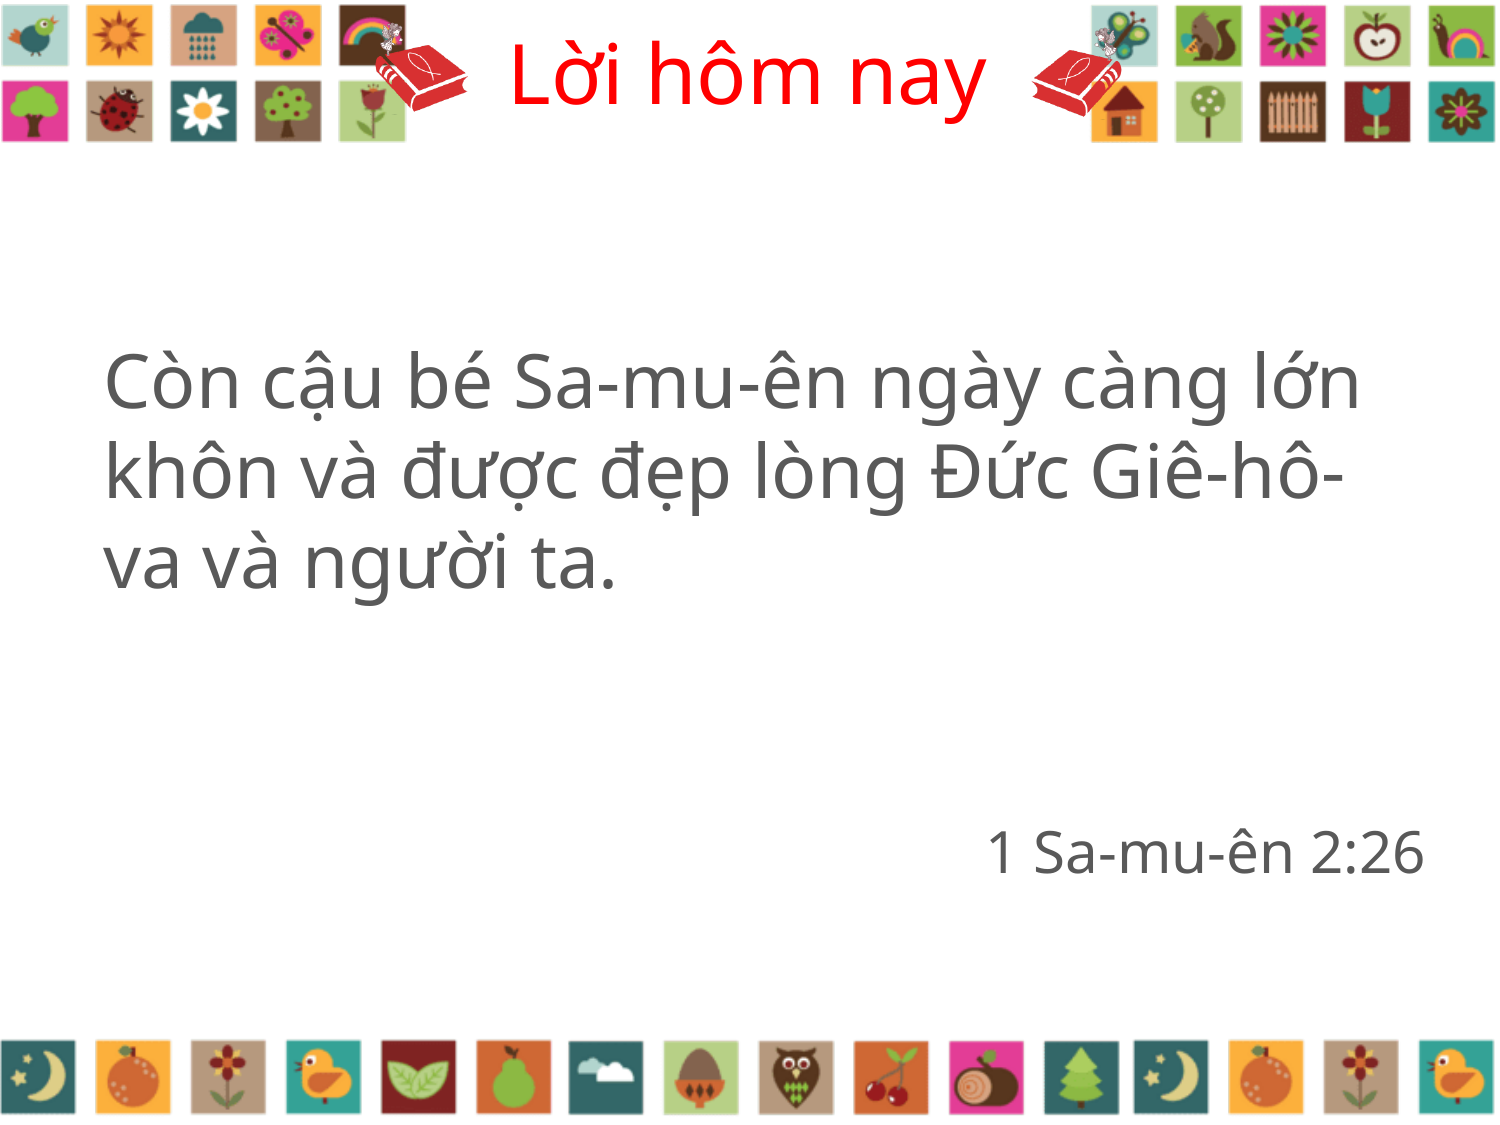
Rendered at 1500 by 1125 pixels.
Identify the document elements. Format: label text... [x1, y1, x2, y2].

picture [0, 3, 501, 150]
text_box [0, 1028, 1500, 1118]
picture [999, 3, 1500, 150]
text_box Còn cậu bé Sa-mu-ên ngày càng lớn khôn và được đẹp lòng Đức Giê-hô-va và người ta. [88, 326, 1436, 611]
text_box Lời hôm nay [425, 13, 1077, 129]
text_box 1 Sa-mu-ên 2:26 [808, 807, 1441, 893]
